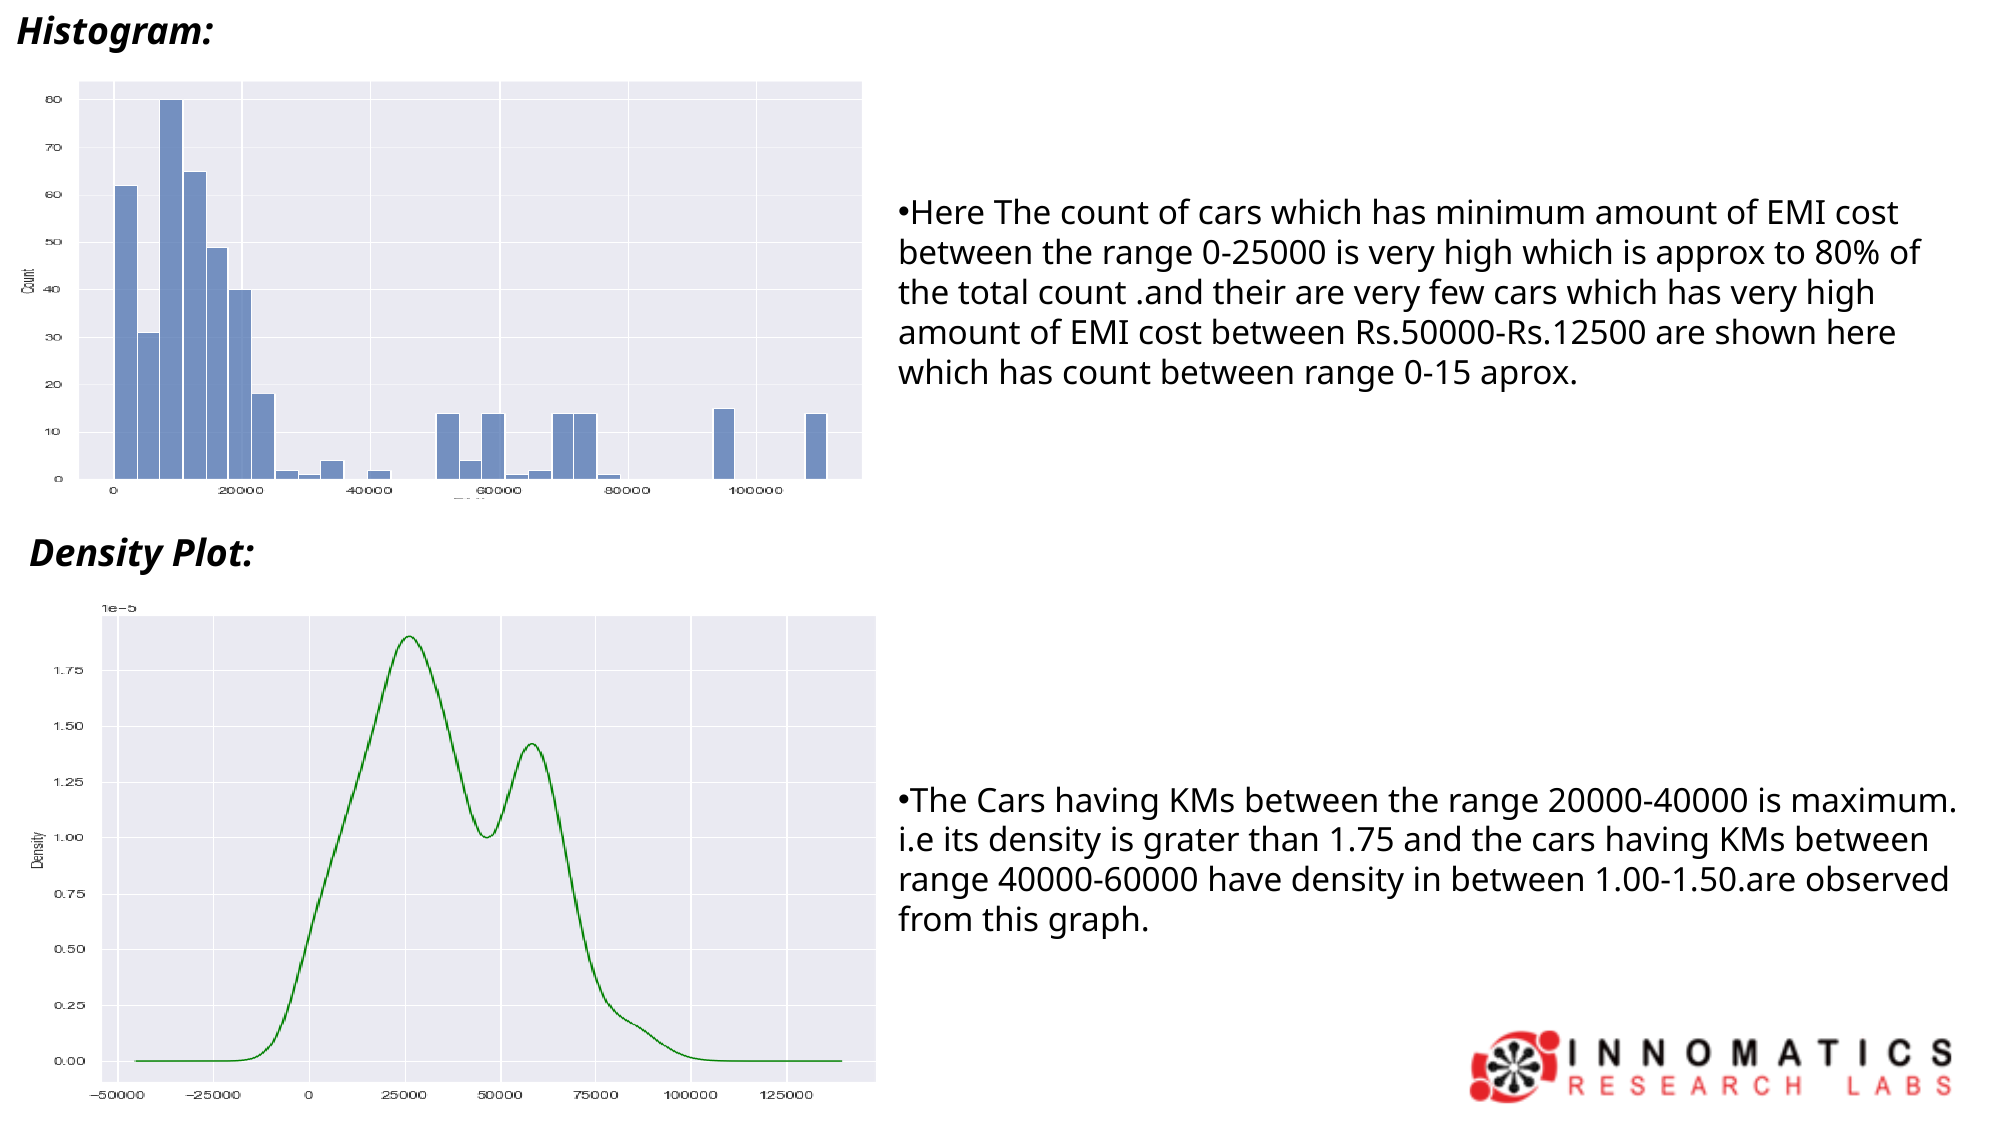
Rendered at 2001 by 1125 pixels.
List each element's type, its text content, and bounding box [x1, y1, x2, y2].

text_box Density Plot: [14, 521, 270, 582]
text_box Histogram: [1, 0, 229, 60]
text_box Here The count of cars which has minimum amount of EMI cost between the range 0-25000 is very high which is approx to 80% of the total count .and their are very few cars which has very high amount of EMI cost between Rs.50000-Rs.12500 are shown here which has count between range 0-15 aprox. [897, 184, 1976, 399]
picture [20, 77, 897, 499]
picture [11, 605, 884, 1109]
picture [1445, 1014, 1975, 1125]
text_box The Cars having KMs between the range 20000-40000 is maximum. i.e its density is grater than 1.75 and the cars having KMs between range 40000-60000 have density in between 1.00-1.50.are observed from this graph. [884, 771, 1976, 946]
